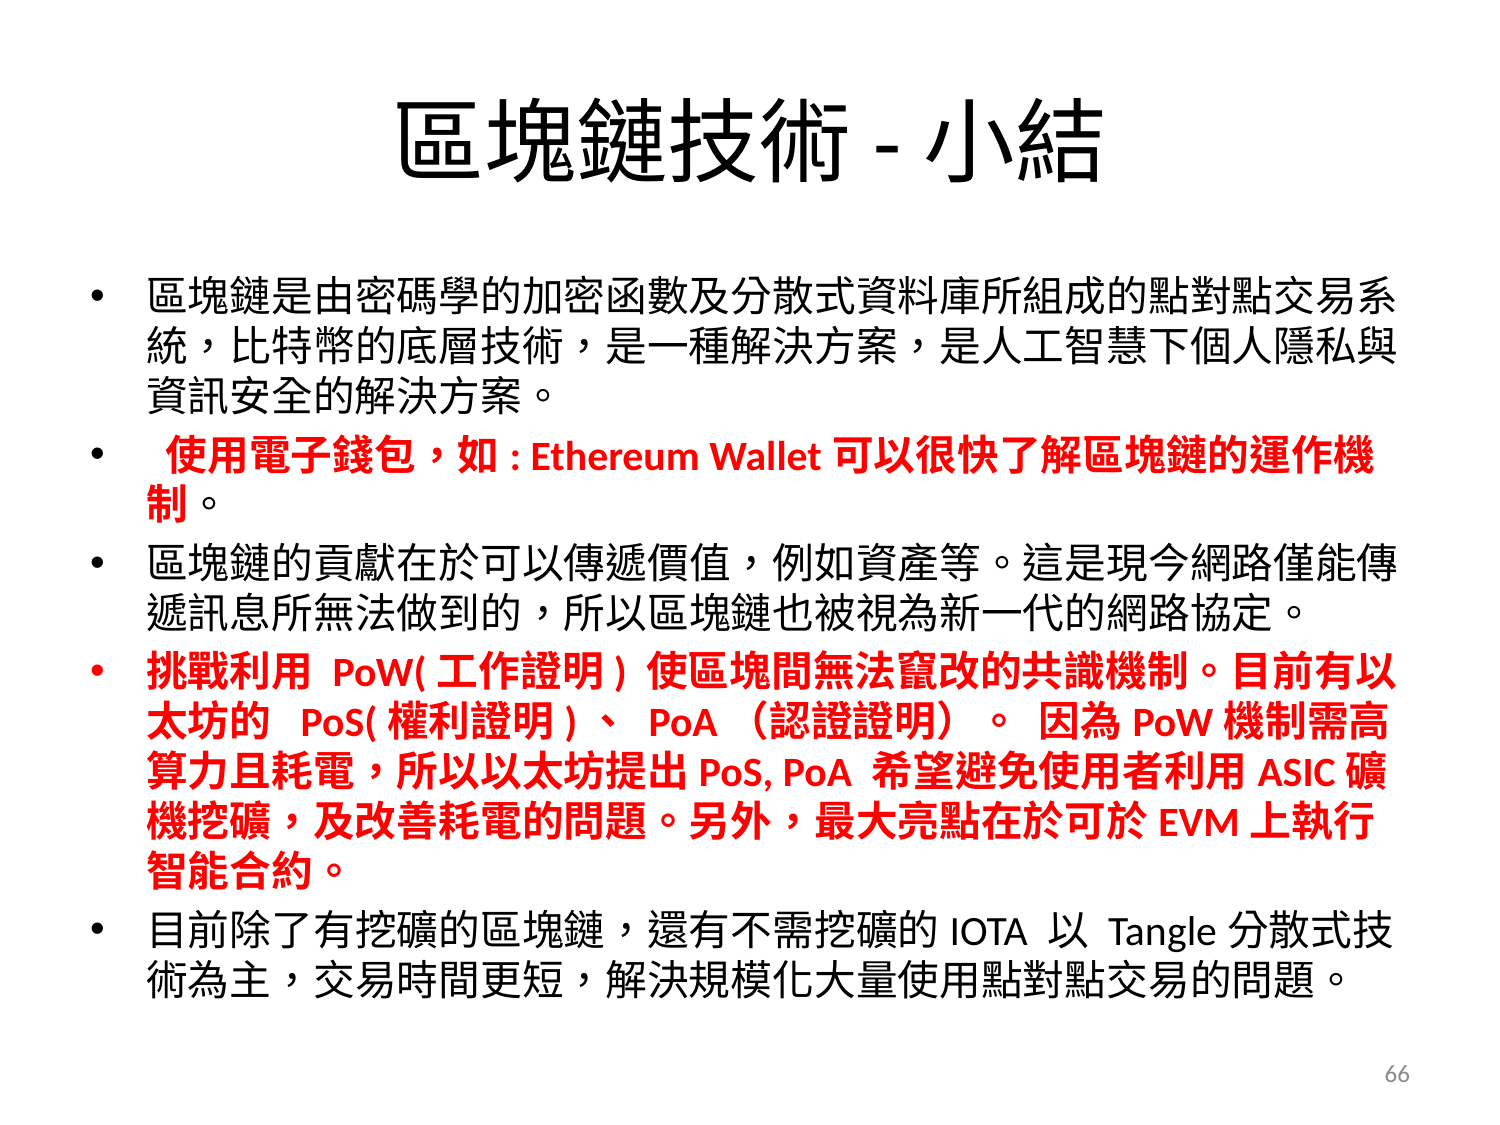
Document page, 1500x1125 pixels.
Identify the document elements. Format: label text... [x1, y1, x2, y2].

title 區塊鏈技術-小結 [75, 45, 1425, 233]
slide_number 66 [1074, 1042, 1425, 1103]
list 區塊鏈是由密碼學的加密函數及分散式資料庫所組成的點對點交易系統，比特幣的底層技術，是一種解決方案，是人工智慧下個人隱私與資訊安全的解決方案。 使用電子錢包，如: Ethereum Wallet可以很快了解區塊鏈的運作機制。 區塊鏈的貢獻在於可以傳遞價值，例如資產等。這是現今網路僅能傳遞訊息所無法做到的，所以區塊鏈也被視為新一代的網路協定。 挑戰利用 PoW(工作證明) 使區塊間無法竄改的共識機制。目前有以太坊的 PoS(權利證明)、 PoA（認證證明）。 因為PoW機制需高算力且耗電，所以以太坊提出PoS, PoA 希望避免使用者利用ASIC礦機挖礦，及改善耗電的問題。另外，最大亮點在於可於EVM上執行智能合約。 目前除了有挖礦的區塊鏈，還有不需挖礦的IOTA 以 Tangle分散式技術為主，交易時間更短，解決規模化大量使用點對點交易的問題。 [75, 262, 1425, 1005]
